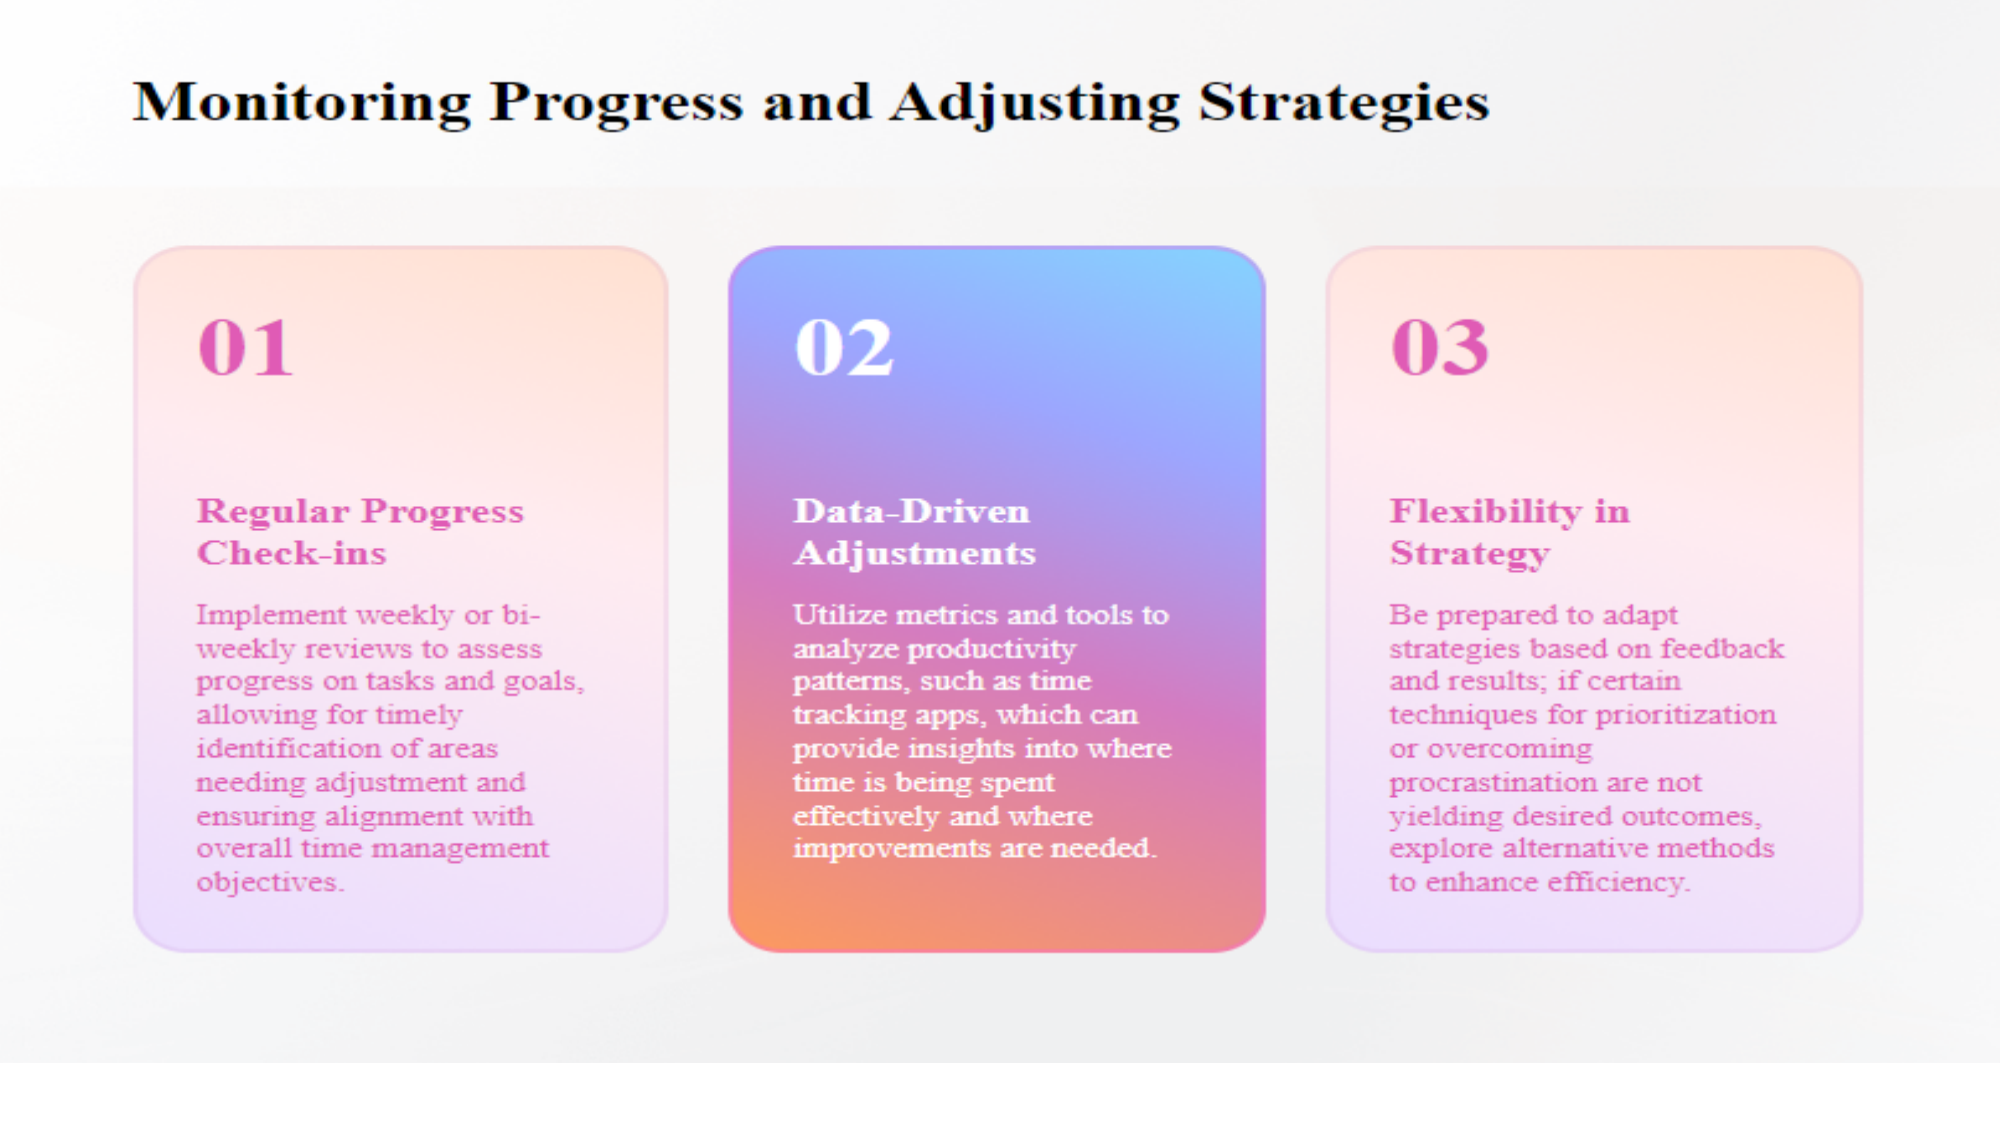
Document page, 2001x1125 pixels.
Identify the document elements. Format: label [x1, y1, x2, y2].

list [0, 0, 2000, 1063]
